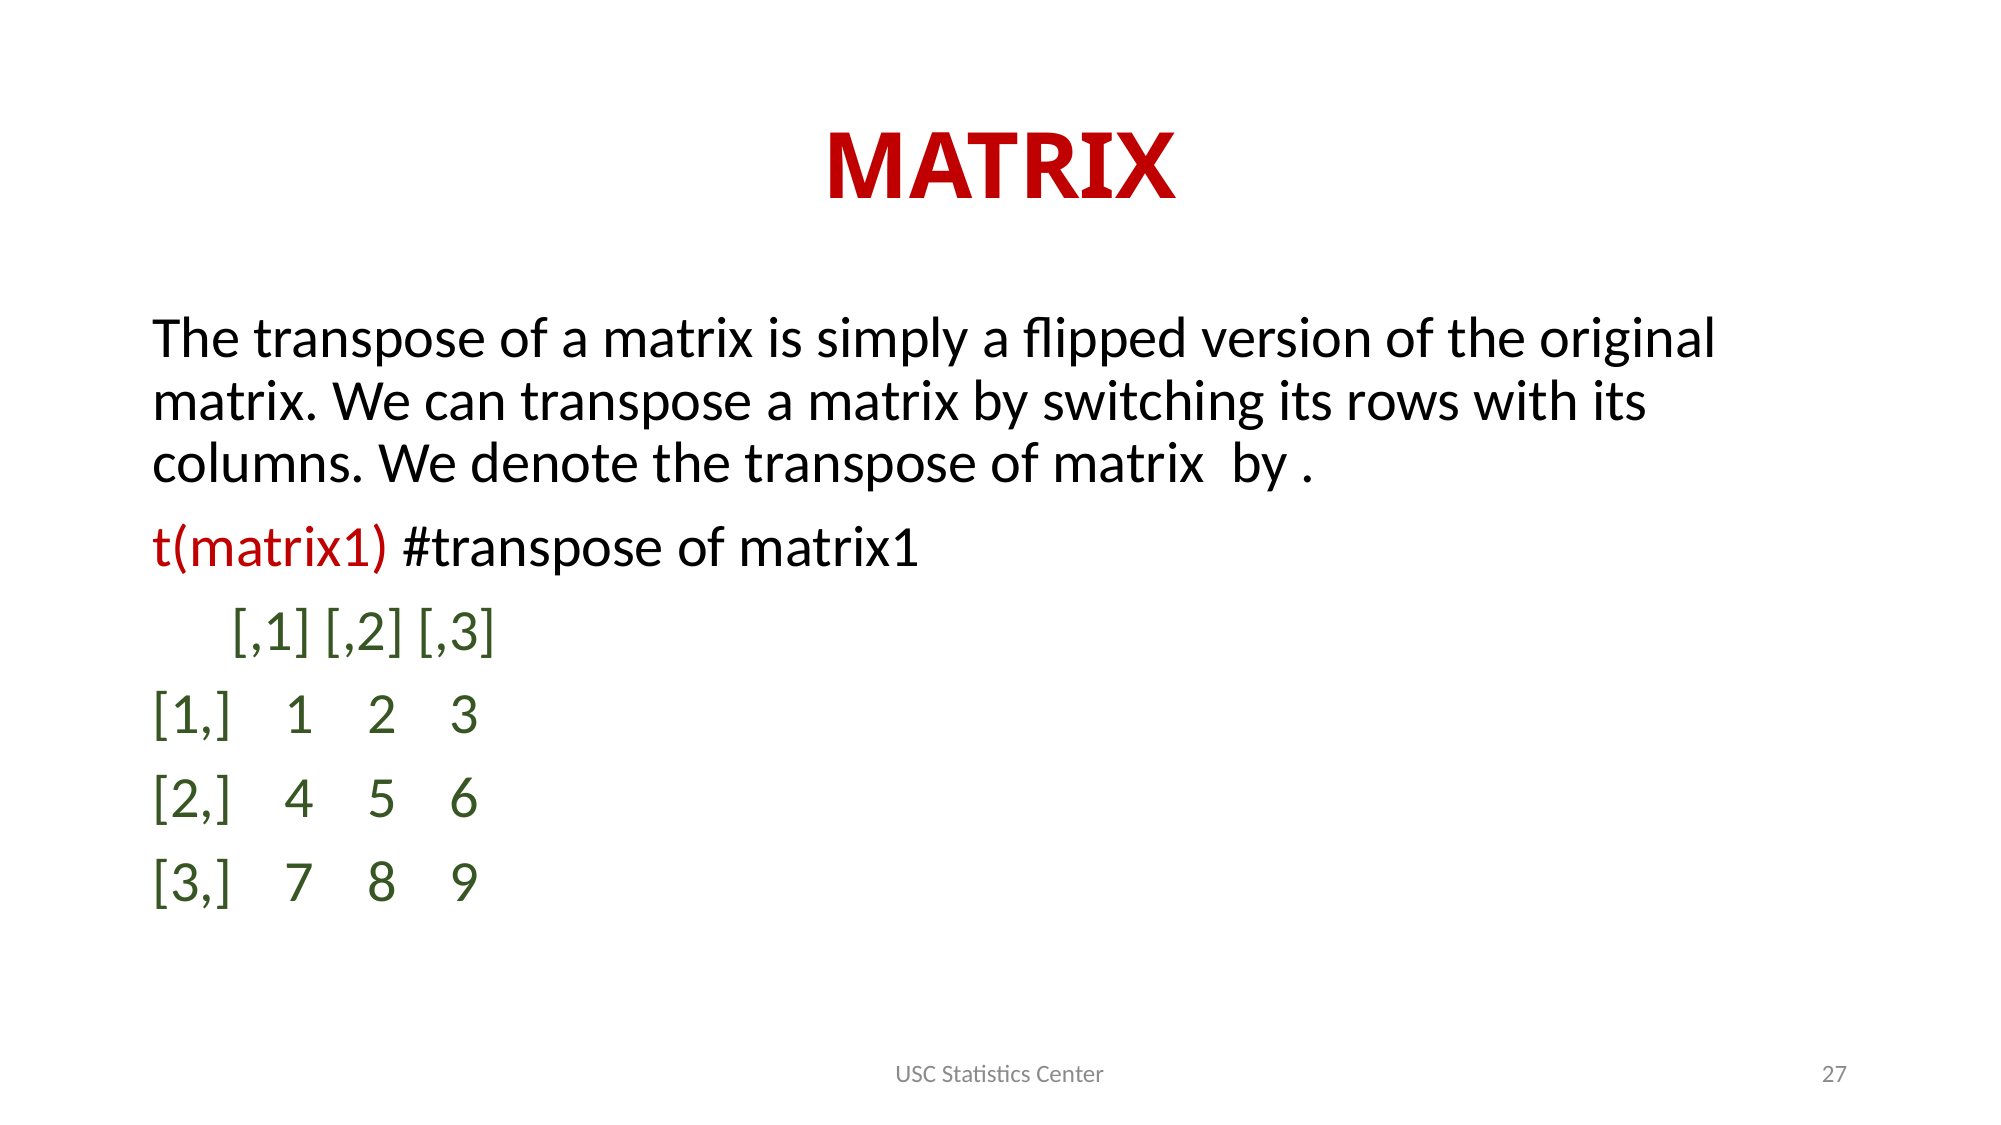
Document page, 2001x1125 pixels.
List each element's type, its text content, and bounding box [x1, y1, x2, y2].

footer USC Statistics Center [662, 1042, 1338, 1103]
slide_number 27 [1412, 1042, 1863, 1103]
title MATRIX [137, 59, 1863, 278]
